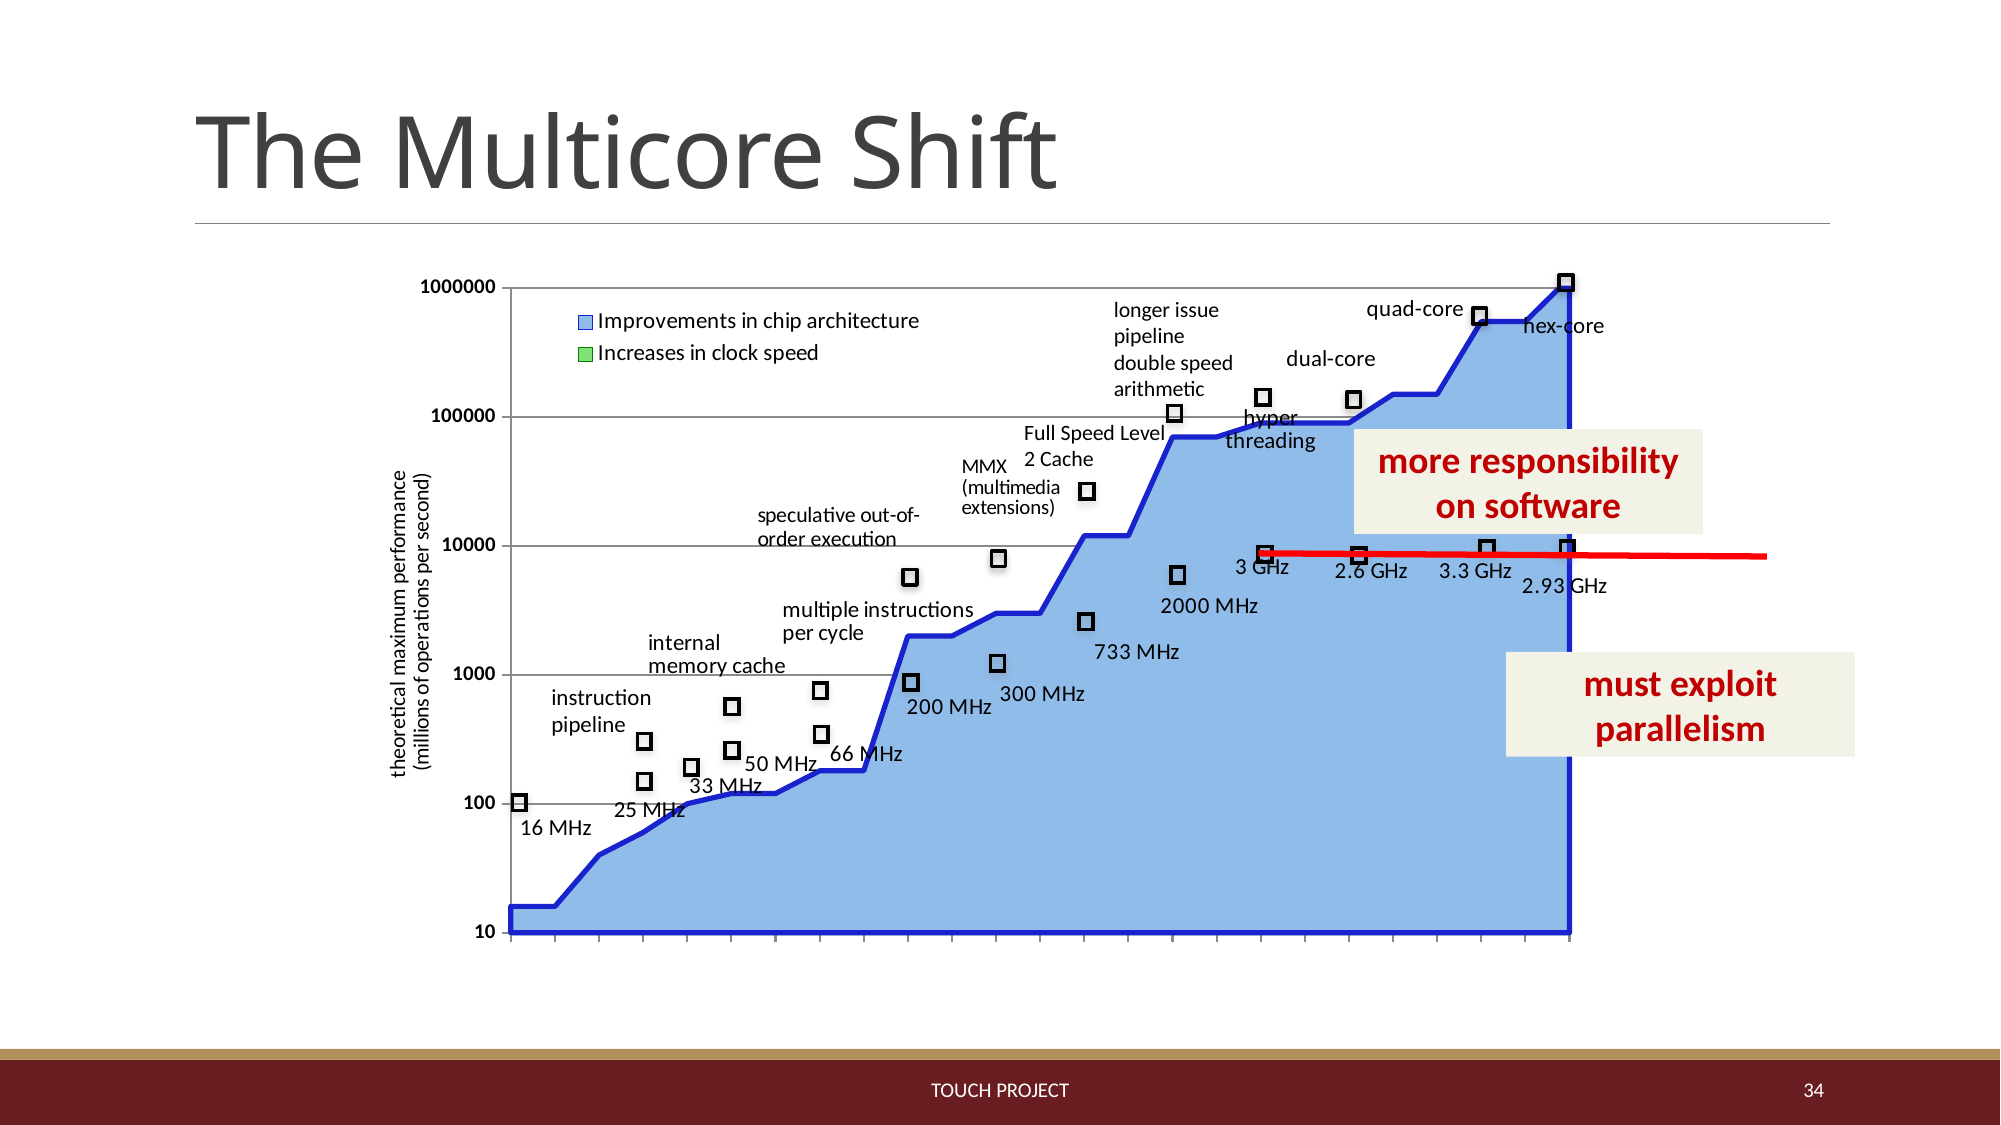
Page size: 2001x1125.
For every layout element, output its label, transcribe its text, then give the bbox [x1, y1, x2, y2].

text_box must exploit parallelism [1645, 651, 1855, 757]
footer ToUCH Project [604, 1059, 1396, 1120]
text_box more responsibility on software [1645, 429, 1703, 534]
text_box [380, 262, 1639, 998]
title The Multicore Shift [180, 47, 1830, 217]
slide_number 34 [1624, 1059, 1840, 1120]
